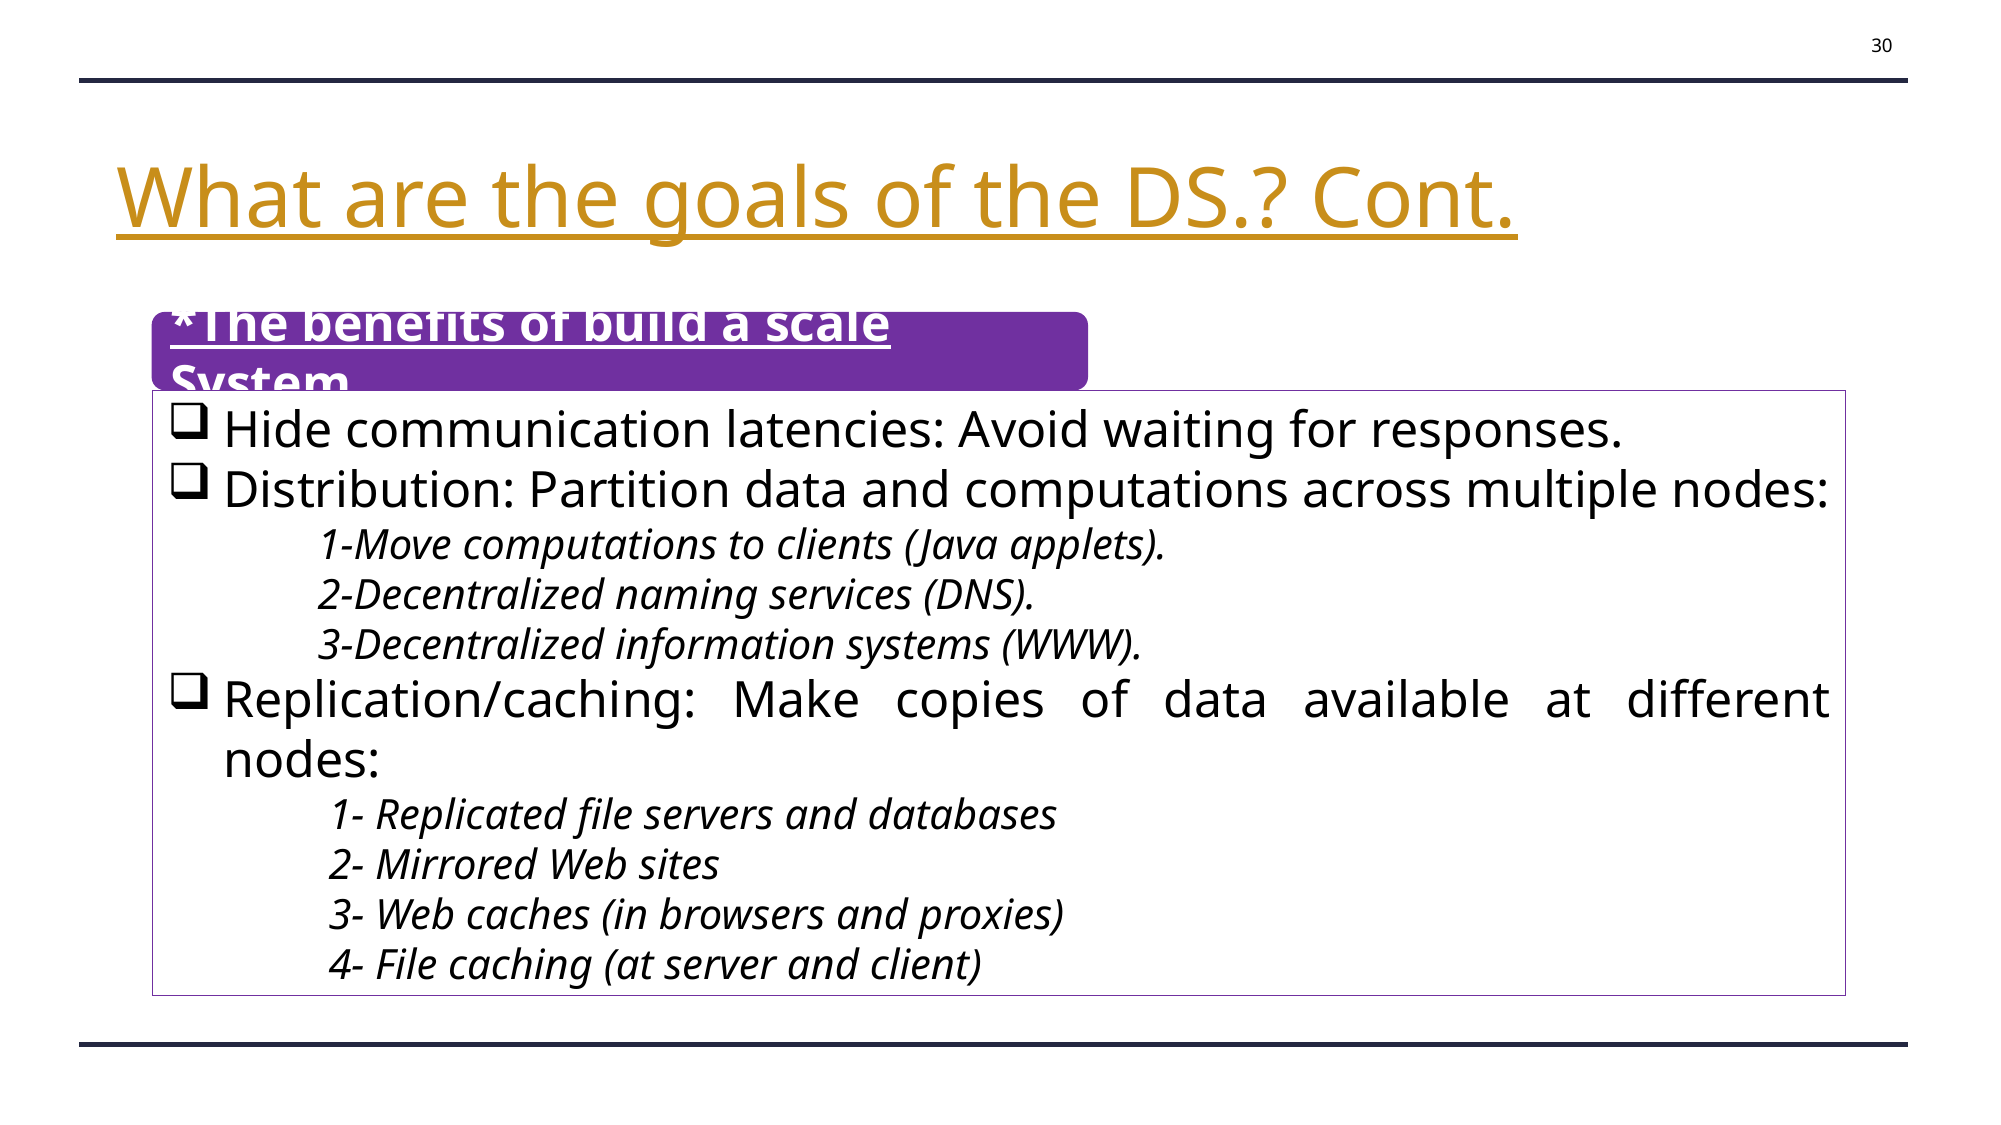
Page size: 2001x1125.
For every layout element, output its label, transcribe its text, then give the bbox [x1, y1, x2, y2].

text_box Hide communication latencies: Avoid waiting for responses. Distribution: Partition data and computations across multiple nodes: 1-Move computations to clients (Java applets). 2-Decentralized naming services (DNS). 3-Decentralized information systems (WWW). Replication/caching: Make copies of data available at different nodes: 1- Replicated file servers and databases 2- Mirrored Web sites 3- Web caches (in browsers and proxies) 4- File caching (at server and client) [152, 390, 1846, 996]
slide_number 30 [1802, 16, 1908, 77]
text_box *The benefits of build a scale System [150, 310, 1090, 390]
text_box What are the goals of the DS.? Cont. [101, 137, 1877, 252]
